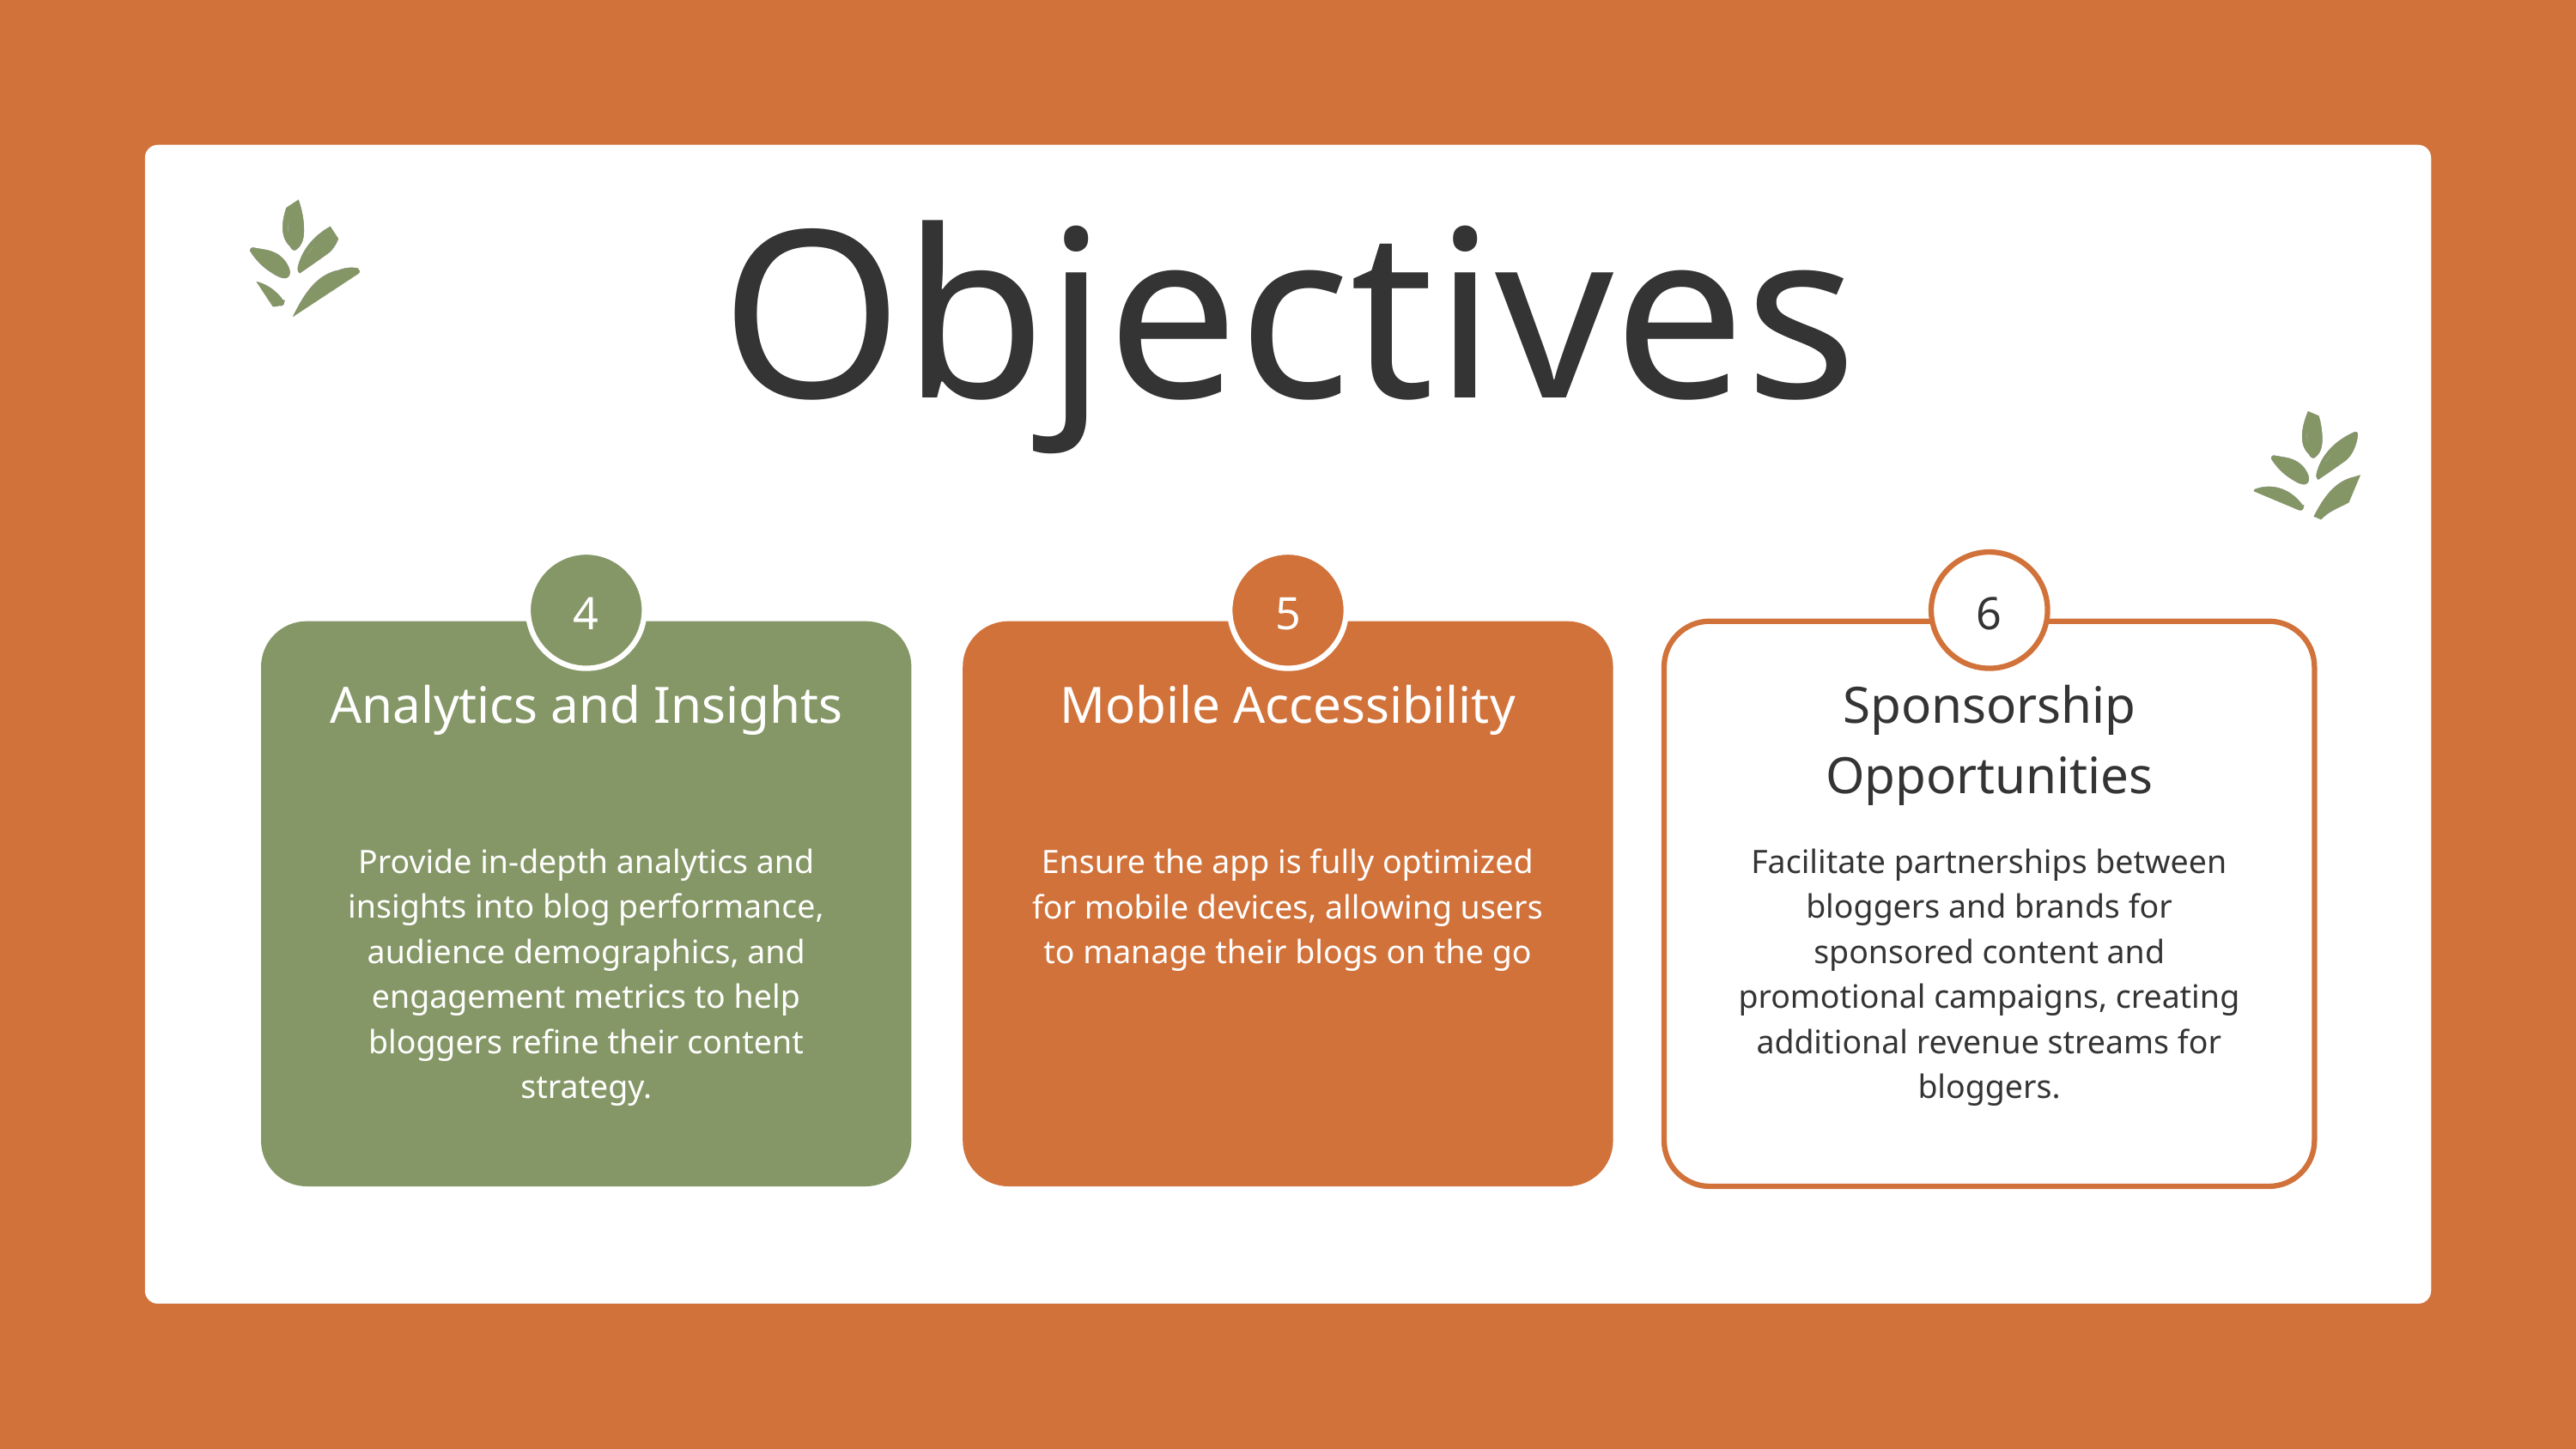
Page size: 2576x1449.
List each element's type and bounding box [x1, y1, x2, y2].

text_box [1663, 621, 2315, 1187]
text_box [1930, 551, 2048, 669]
text_box [260, 621, 912, 1187]
text_box [527, 551, 645, 669]
text_box [144, 144, 2432, 1304]
text_box [962, 621, 1613, 1187]
text_box [1229, 551, 1347, 669]
